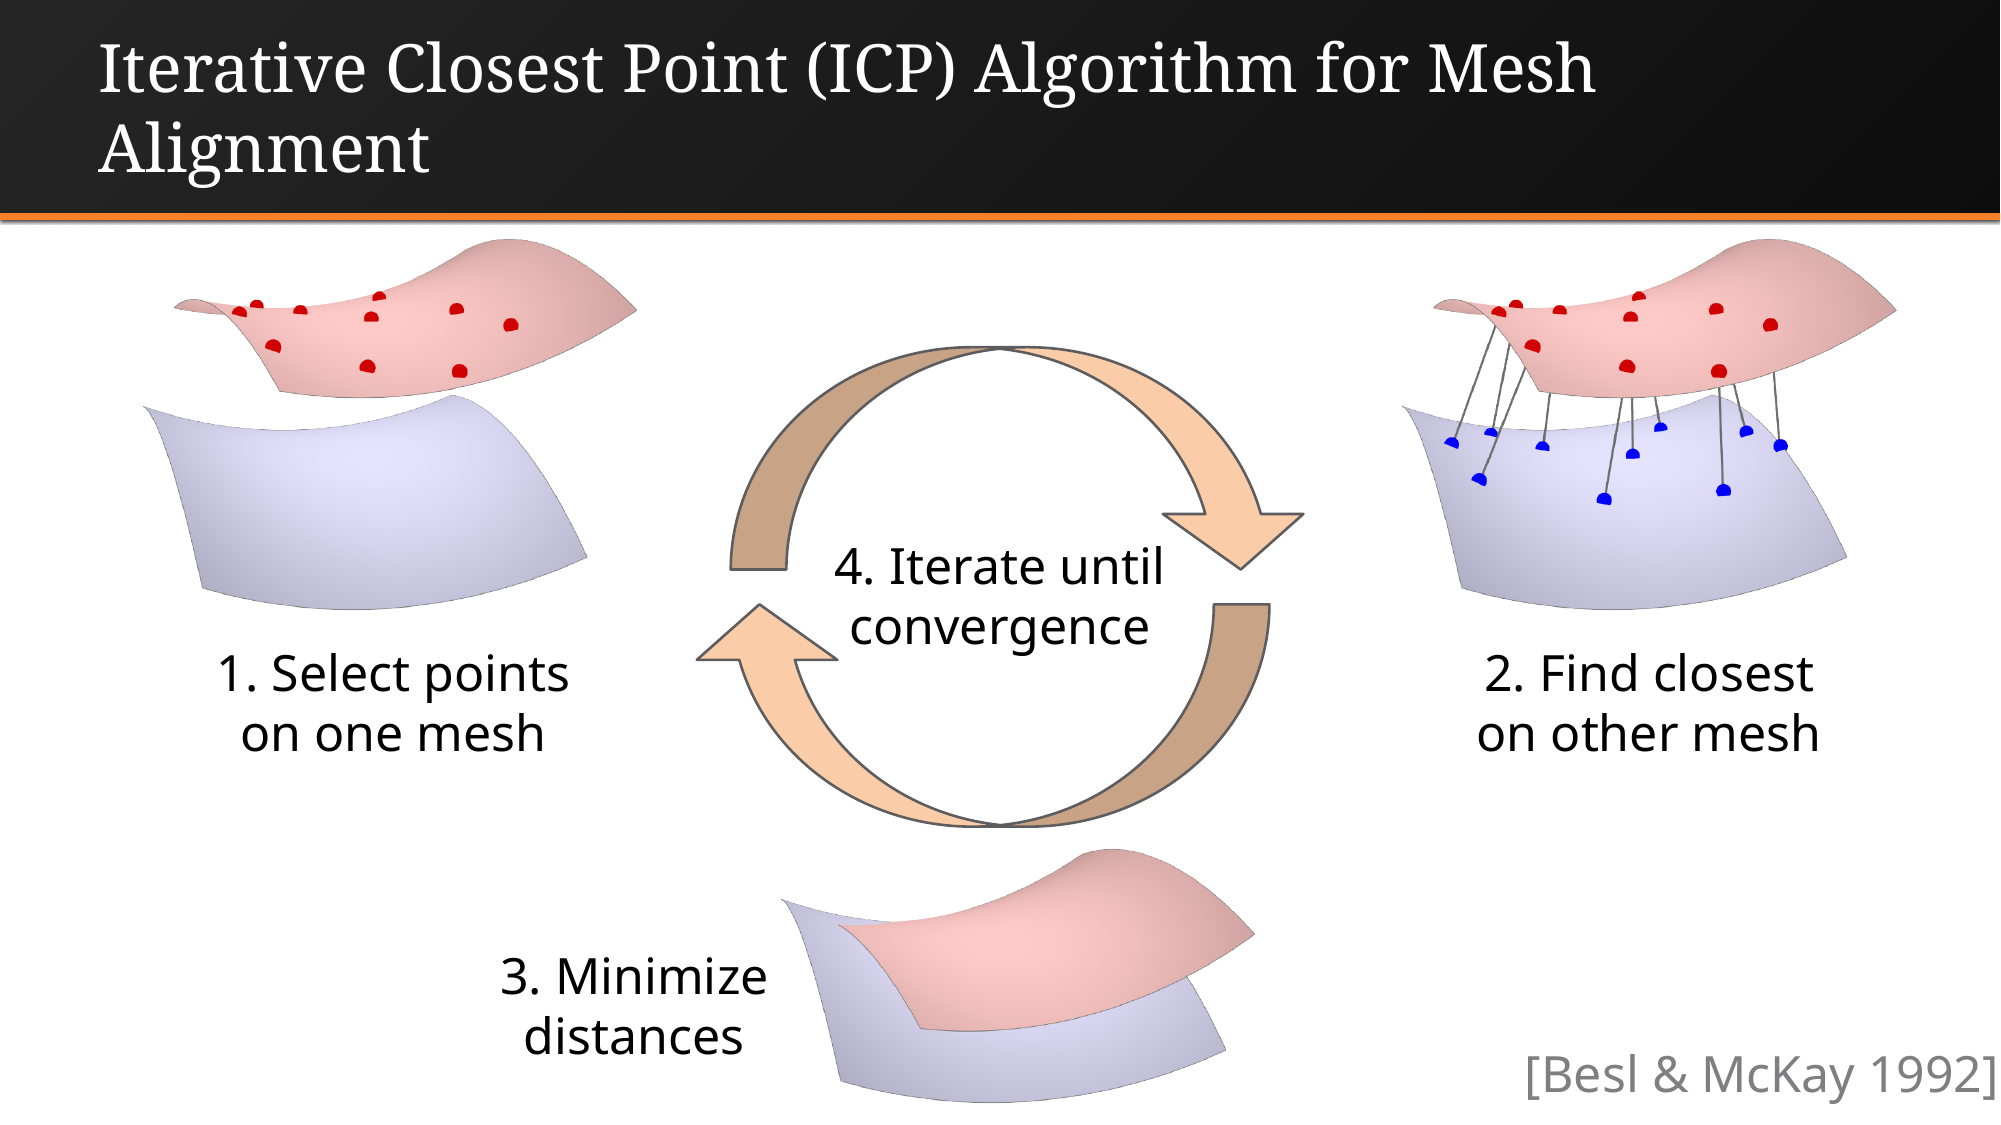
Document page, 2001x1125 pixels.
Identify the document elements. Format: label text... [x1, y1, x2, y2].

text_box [491, 843, 1261, 1110]
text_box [688, 346, 1312, 827]
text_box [136, 210, 645, 771]
text_box [Besl & McKay 1992] [1510, 1035, 2000, 1111]
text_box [1390, 210, 1909, 771]
title Iterative Closest Point (ICP) Algorithm for Mesh Alignment [83, 0, 1917, 213]
